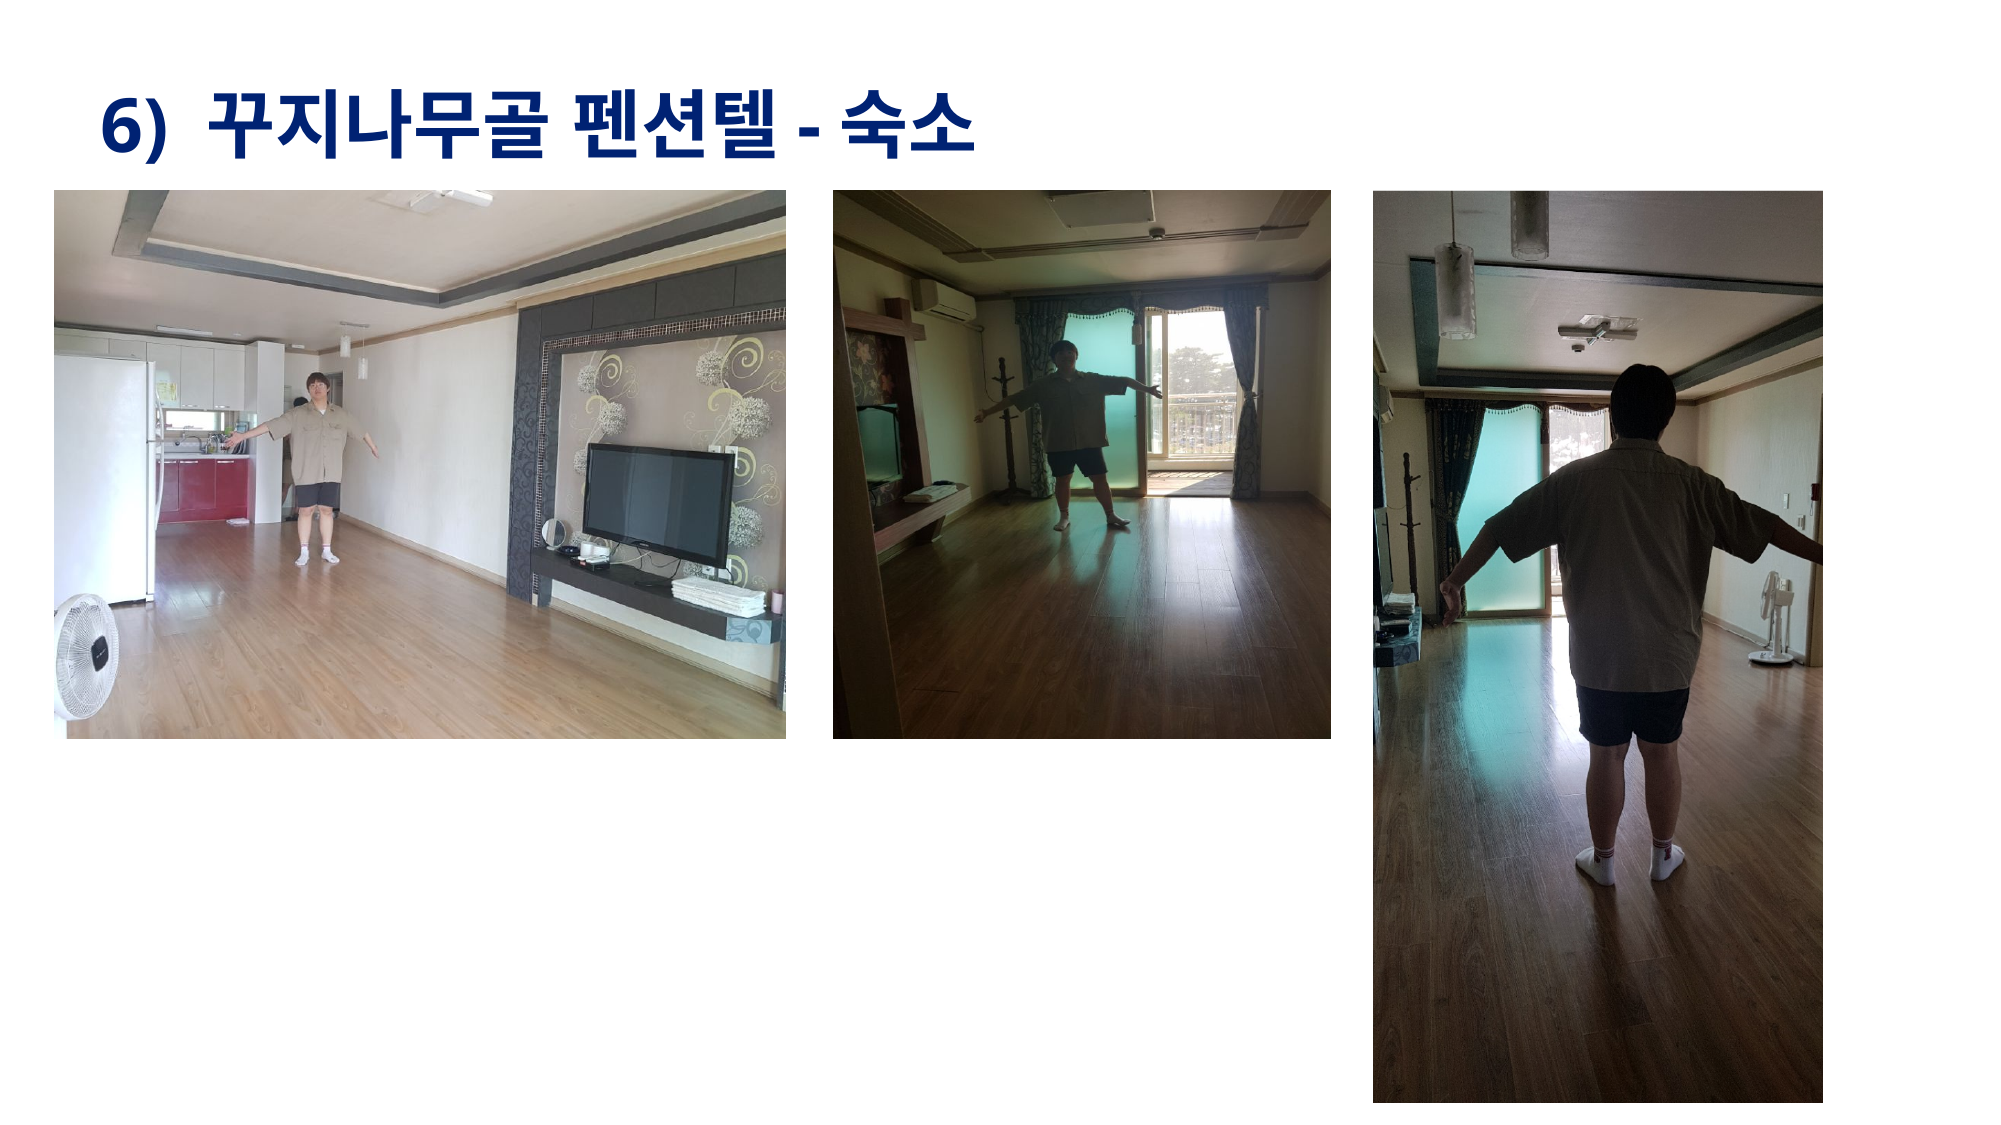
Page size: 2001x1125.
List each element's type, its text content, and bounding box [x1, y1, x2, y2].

text_box 6) 꾸지나무골 펜션텔-숙소 [85, 70, 993, 176]
picture [54, 190, 786, 739]
picture [833, 190, 2000, 1102]
